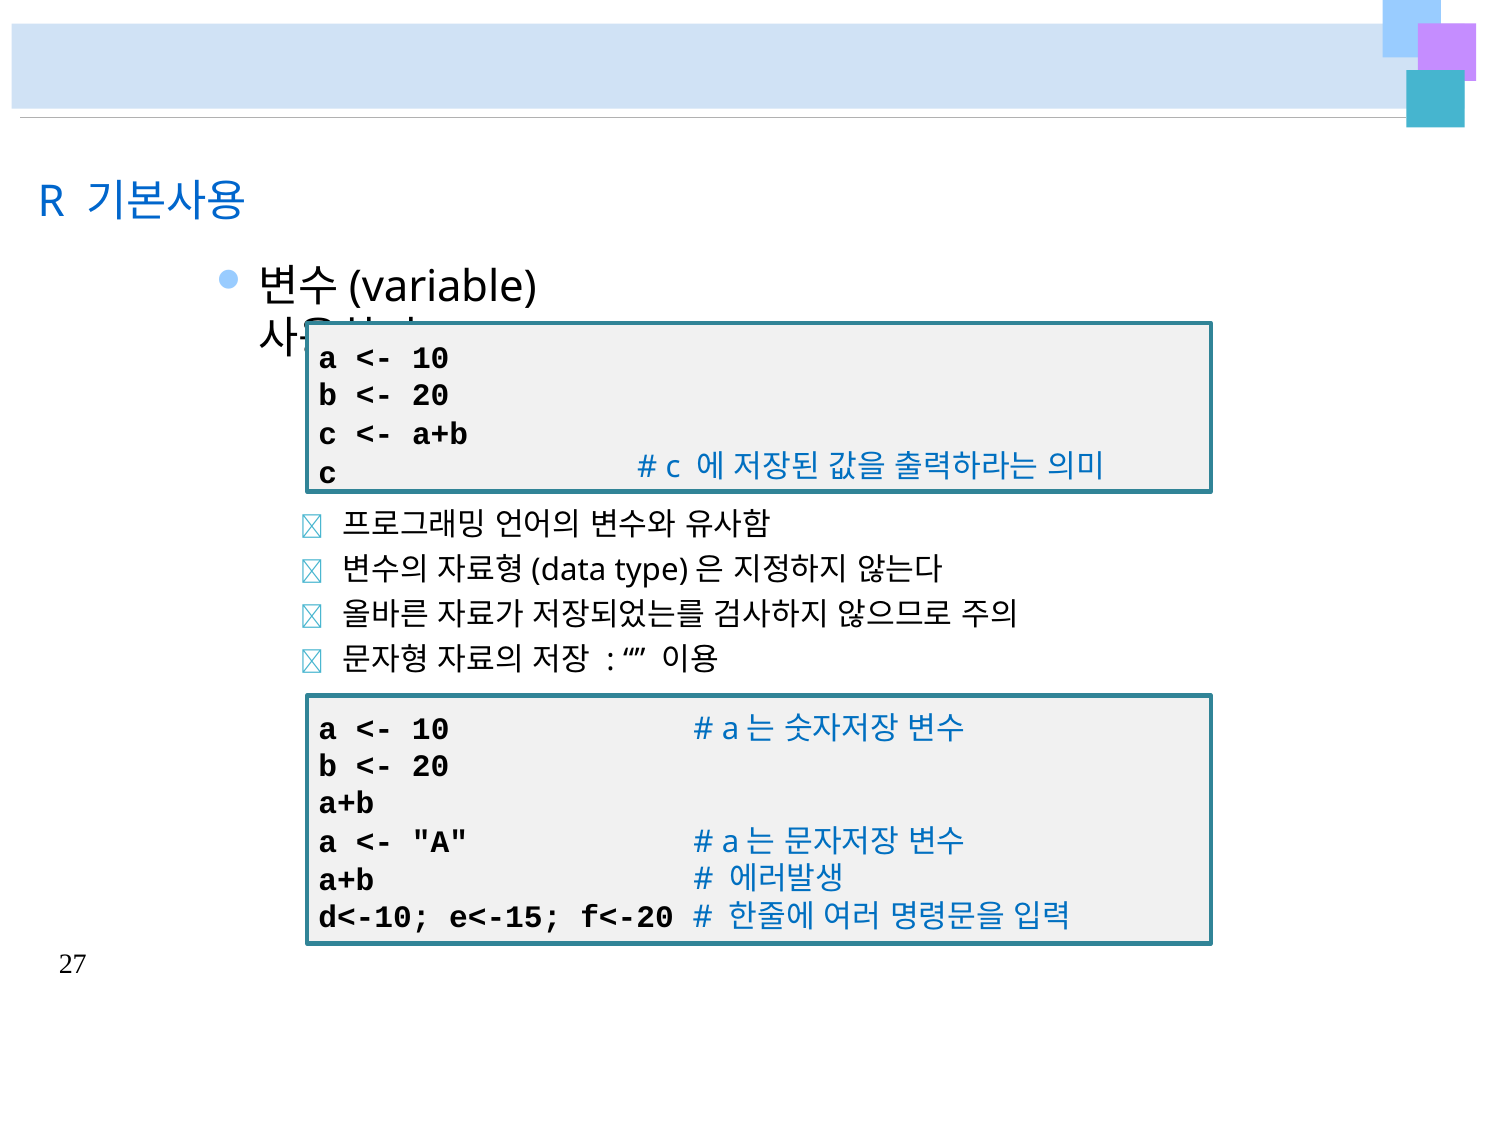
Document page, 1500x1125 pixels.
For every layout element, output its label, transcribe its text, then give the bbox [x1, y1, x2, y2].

text_box a <- 10 # a는 숫자저장 변수 b <- 20 a+b a <- "A" a+b [318, 708, 1022, 896]
text_box # a는 문자저장 변수 # 에러발생 [693, 821, 1090, 896]
text_box # c 에 저장된 값을 출력하라는 의미 [637, 446, 1163, 485]
text_box d<-10; e<-15; f<-20 # 한줄에 여러 명령문을 입력 [318, 896, 1144, 934]
slide_number 27 [55, 945, 90, 1125]
text_box [307, 695, 1211, 944]
text_box [307, 323, 1211, 492]
list  프로그래밍 언어의 변수와 유사함  변수의 자료형(data type)은 지정하지 않는다  올바른 자료가 저장되었는를 검사하지 않으므로 주의  문자형 자료의 저장 : “” 이용 [298, 504, 1500, 1125]
text_box a <- 10 b <- 20 c <- a+b c [318, 337, 469, 490]
text_box 변수(variable) 사용하기 [214, 257, 718, 363]
title R 기본사용 [36, 172, 1089, 361]
